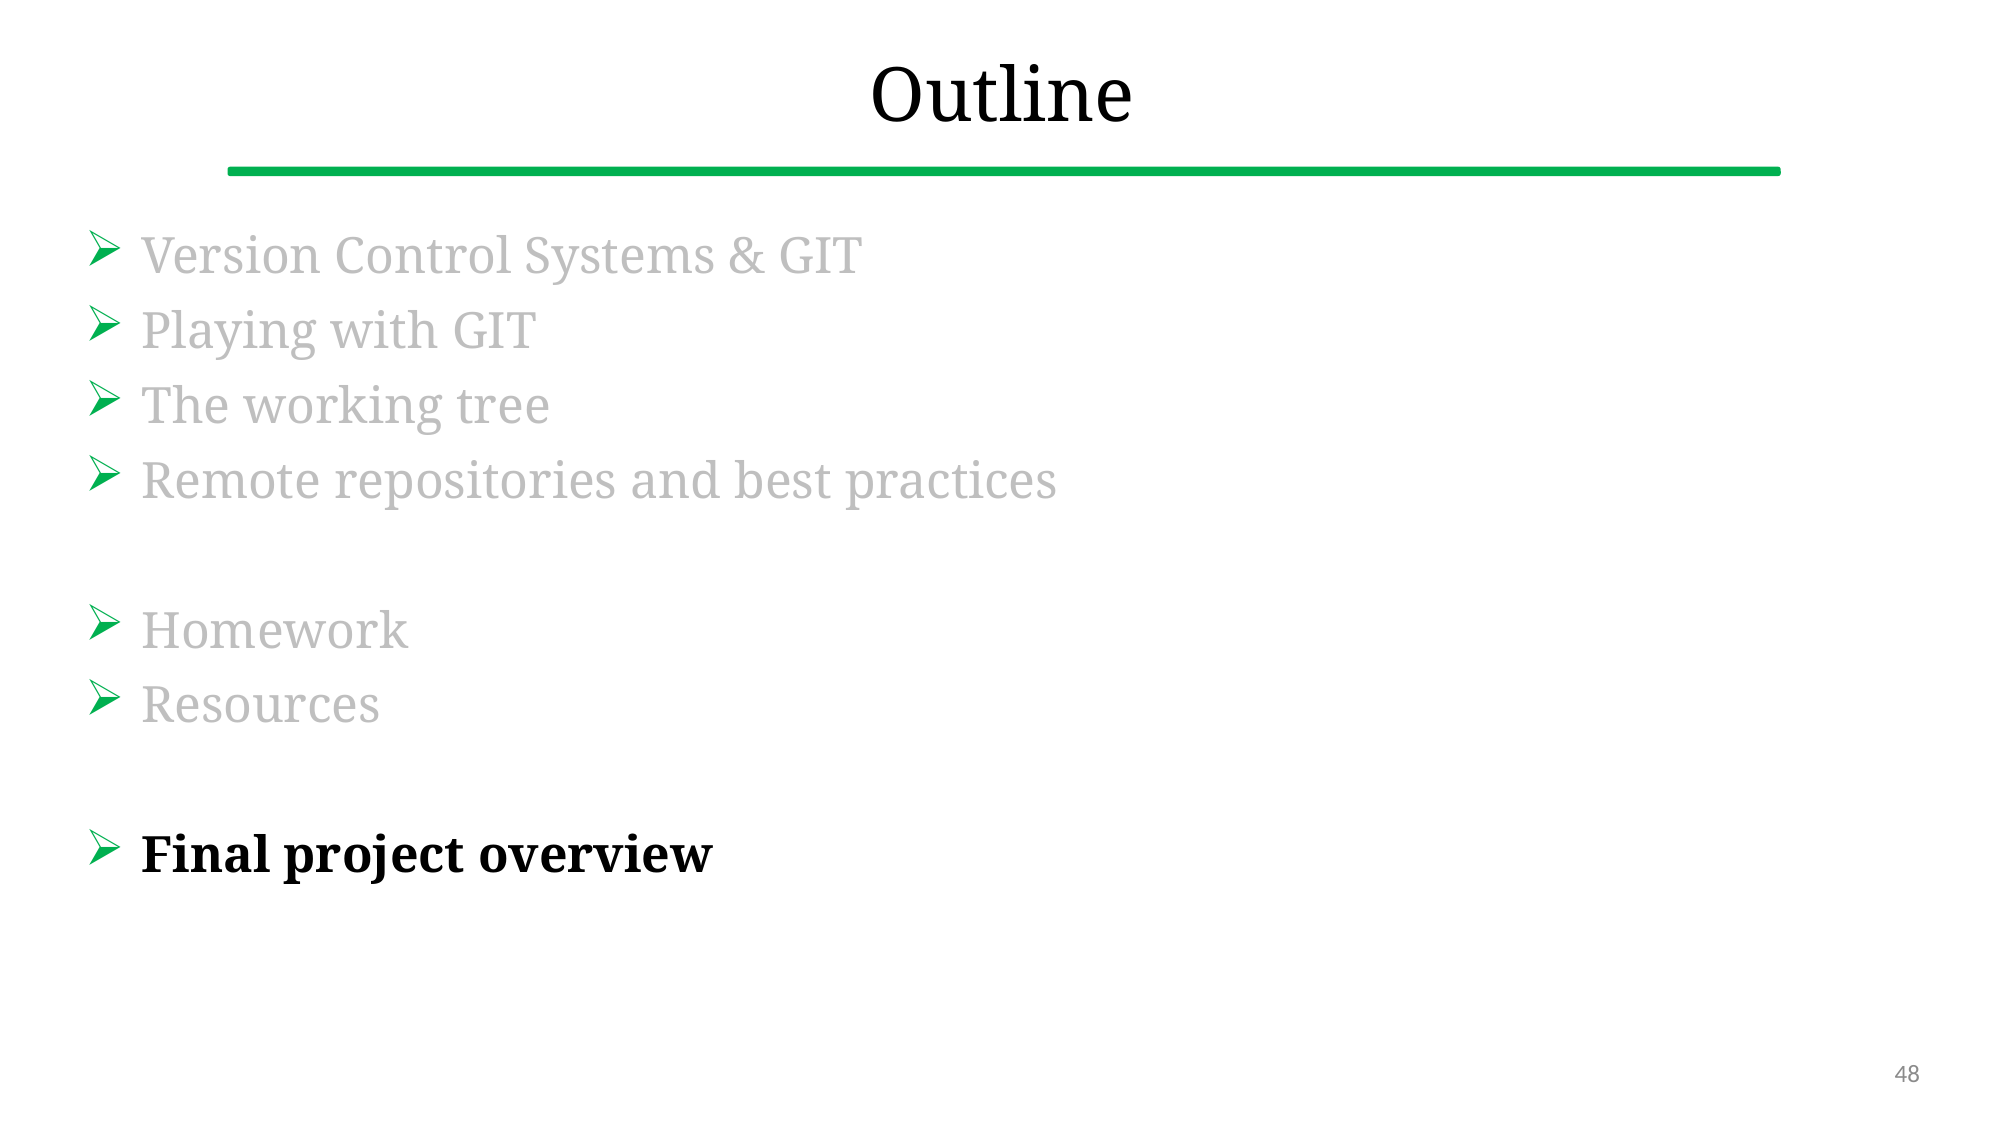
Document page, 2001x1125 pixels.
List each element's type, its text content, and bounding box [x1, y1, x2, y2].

list Version Control Systems & GIT Playing with GIT The working tree Remote repositories and best practices Homework Resources Final project overview [70, 223, 1936, 1021]
slide_number 48 [1412, 1042, 1936, 1103]
title Outline [70, 26, 1936, 168]
